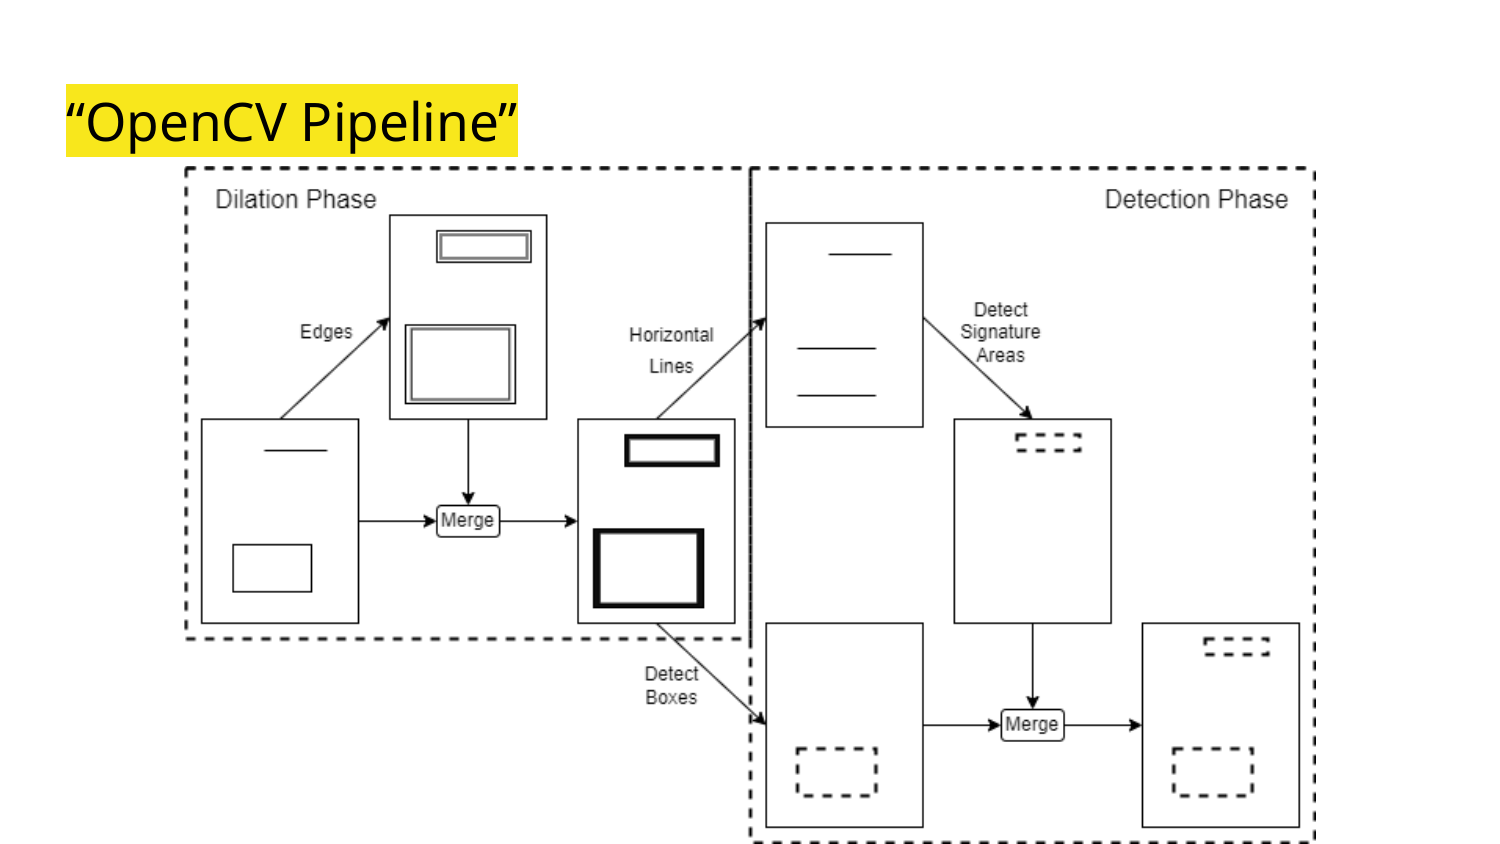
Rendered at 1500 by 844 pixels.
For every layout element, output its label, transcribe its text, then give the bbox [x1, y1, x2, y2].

picture [184, 166, 1316, 844]
title “OpenCV Pipeline” [51, 72, 1449, 167]
